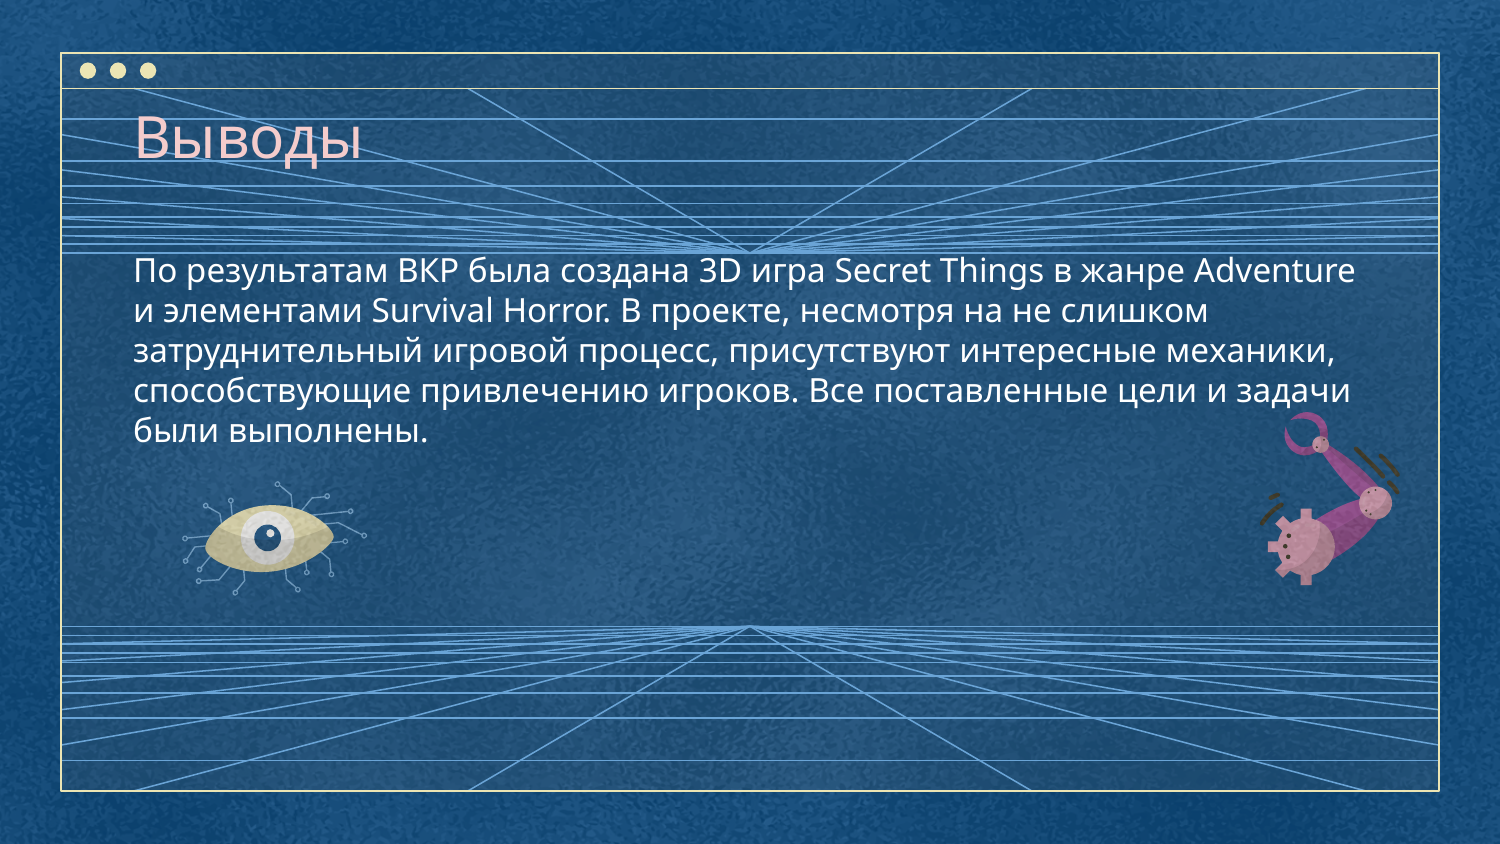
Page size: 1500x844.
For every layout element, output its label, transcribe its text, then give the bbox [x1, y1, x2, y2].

list По результатам ВКР была создана 3D игра Secret Things в жанре Adventure и элементами Survival Horror. В проекте, несмотря на не слишком затруднительный игровой процесс, присутствуют интересные механики, способствующие привлечению игроков. Все поставленные цели и задачи были выполнены. [118, 234, 1382, 684]
title Выводы [118, 88, 1351, 182]
